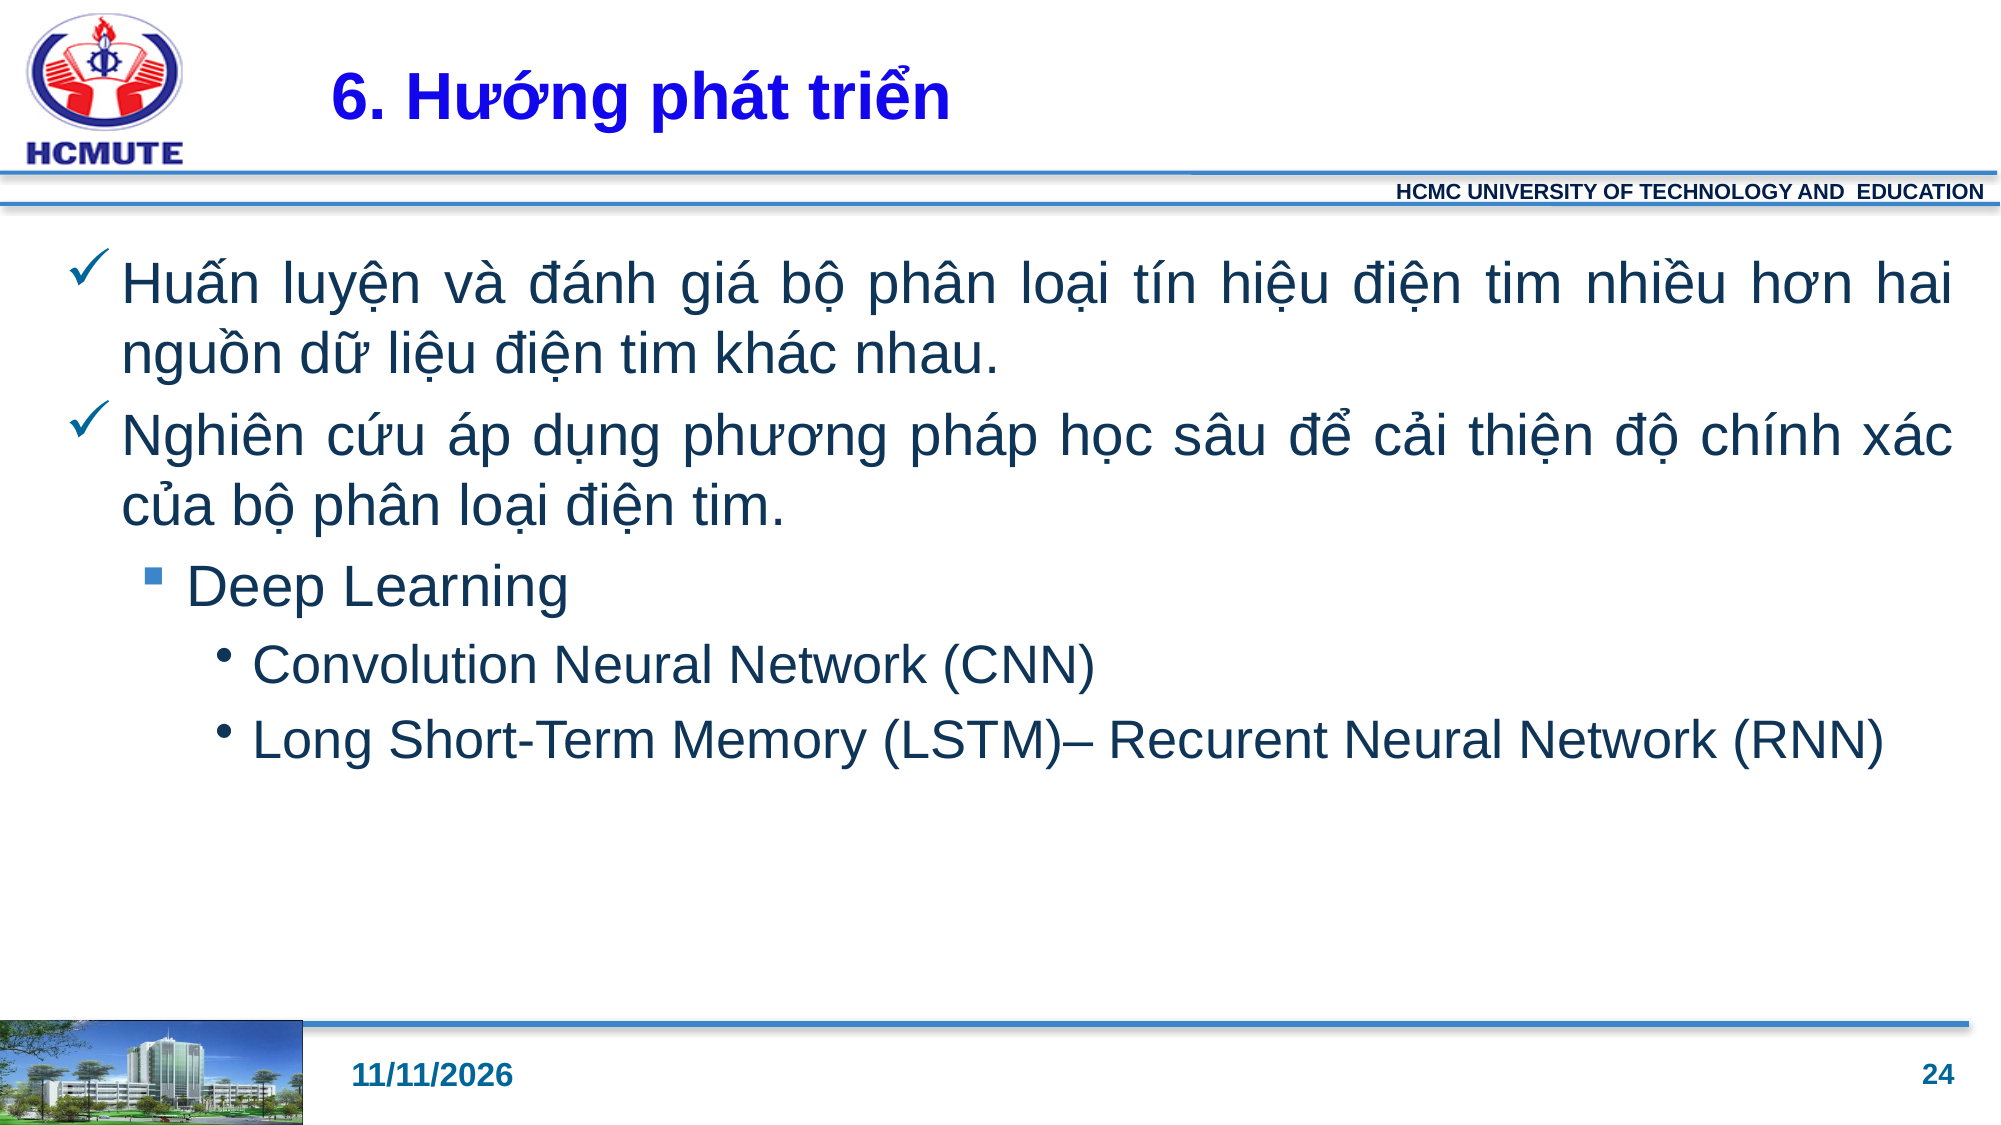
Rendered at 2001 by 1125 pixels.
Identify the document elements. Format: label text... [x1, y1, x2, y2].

slide_number 24 [1502, 1042, 1970, 1103]
picture [24, 5, 215, 167]
picture [0, 1020, 303, 1125]
list Huấn luyện và đánh giá bộ phân loại tín hiệu điện tim nhiều hơn hai nguồn dữ liệu điện tim khác nhau. Nghiên cứu áp dụng phương pháp học sâu để cải thiện độ chính xác của bộ phân loại điện tim. Deep Learning Convolution Neural Network (CNN) Long Short-Term Memory (LSTM)– Recurent Neural Network (RNN) [50, 237, 1972, 1020]
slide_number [336, 1042, 803, 1103]
title 6. Hướng phát triển [316, 53, 1950, 134]
